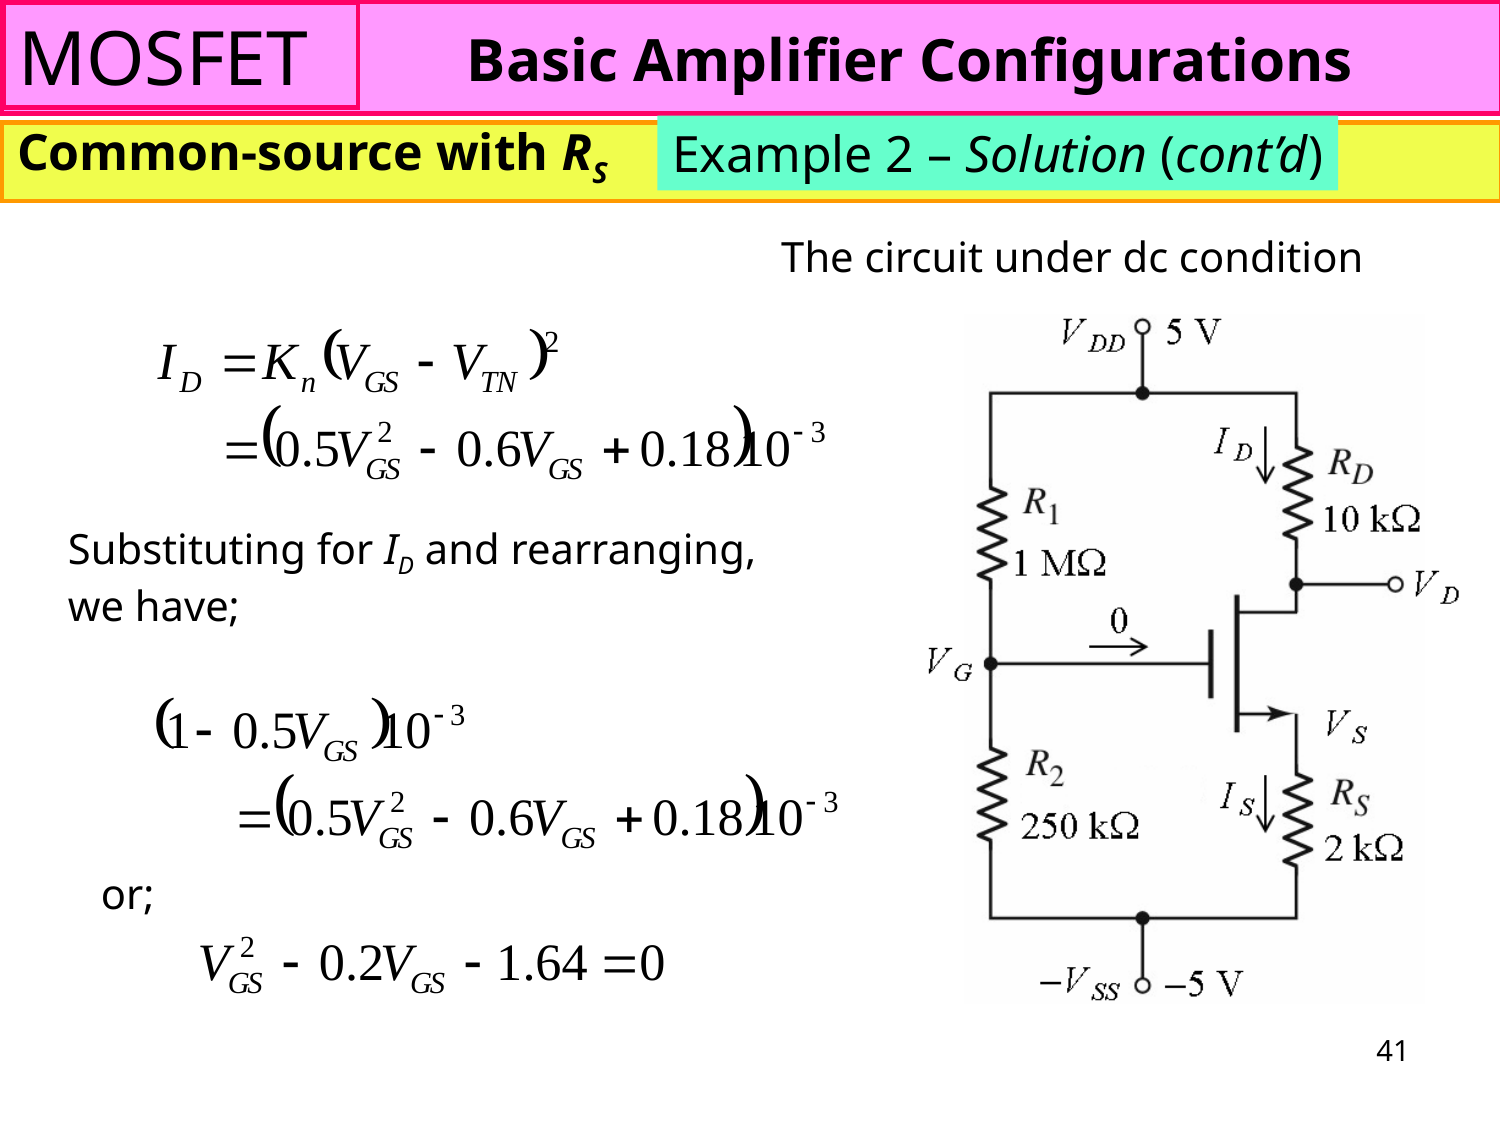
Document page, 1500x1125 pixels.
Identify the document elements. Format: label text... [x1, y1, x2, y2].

picture [918, 314, 1471, 1004]
text_box The circuit under dc condition [766, 222, 1379, 288]
slide_number 41 [1074, 1024, 1426, 1103]
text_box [194, 923, 675, 1008]
text_box [1, 1, 1500, 114]
text_box or; [85, 860, 170, 926]
text_box MOSFET [3, 3, 358, 108]
text_box Common-source with RS [2, 113, 623, 197]
text_box [1, 122, 1500, 201]
text_box Substituting for ID and rearranging, we have; [53, 515, 789, 637]
text_box Basic Amplifier Configurations [452, 15, 1368, 101]
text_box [147, 692, 846, 859]
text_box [147, 316, 834, 492]
text_box Example 2 – Solution (cont’d) [657, 115, 1339, 191]
